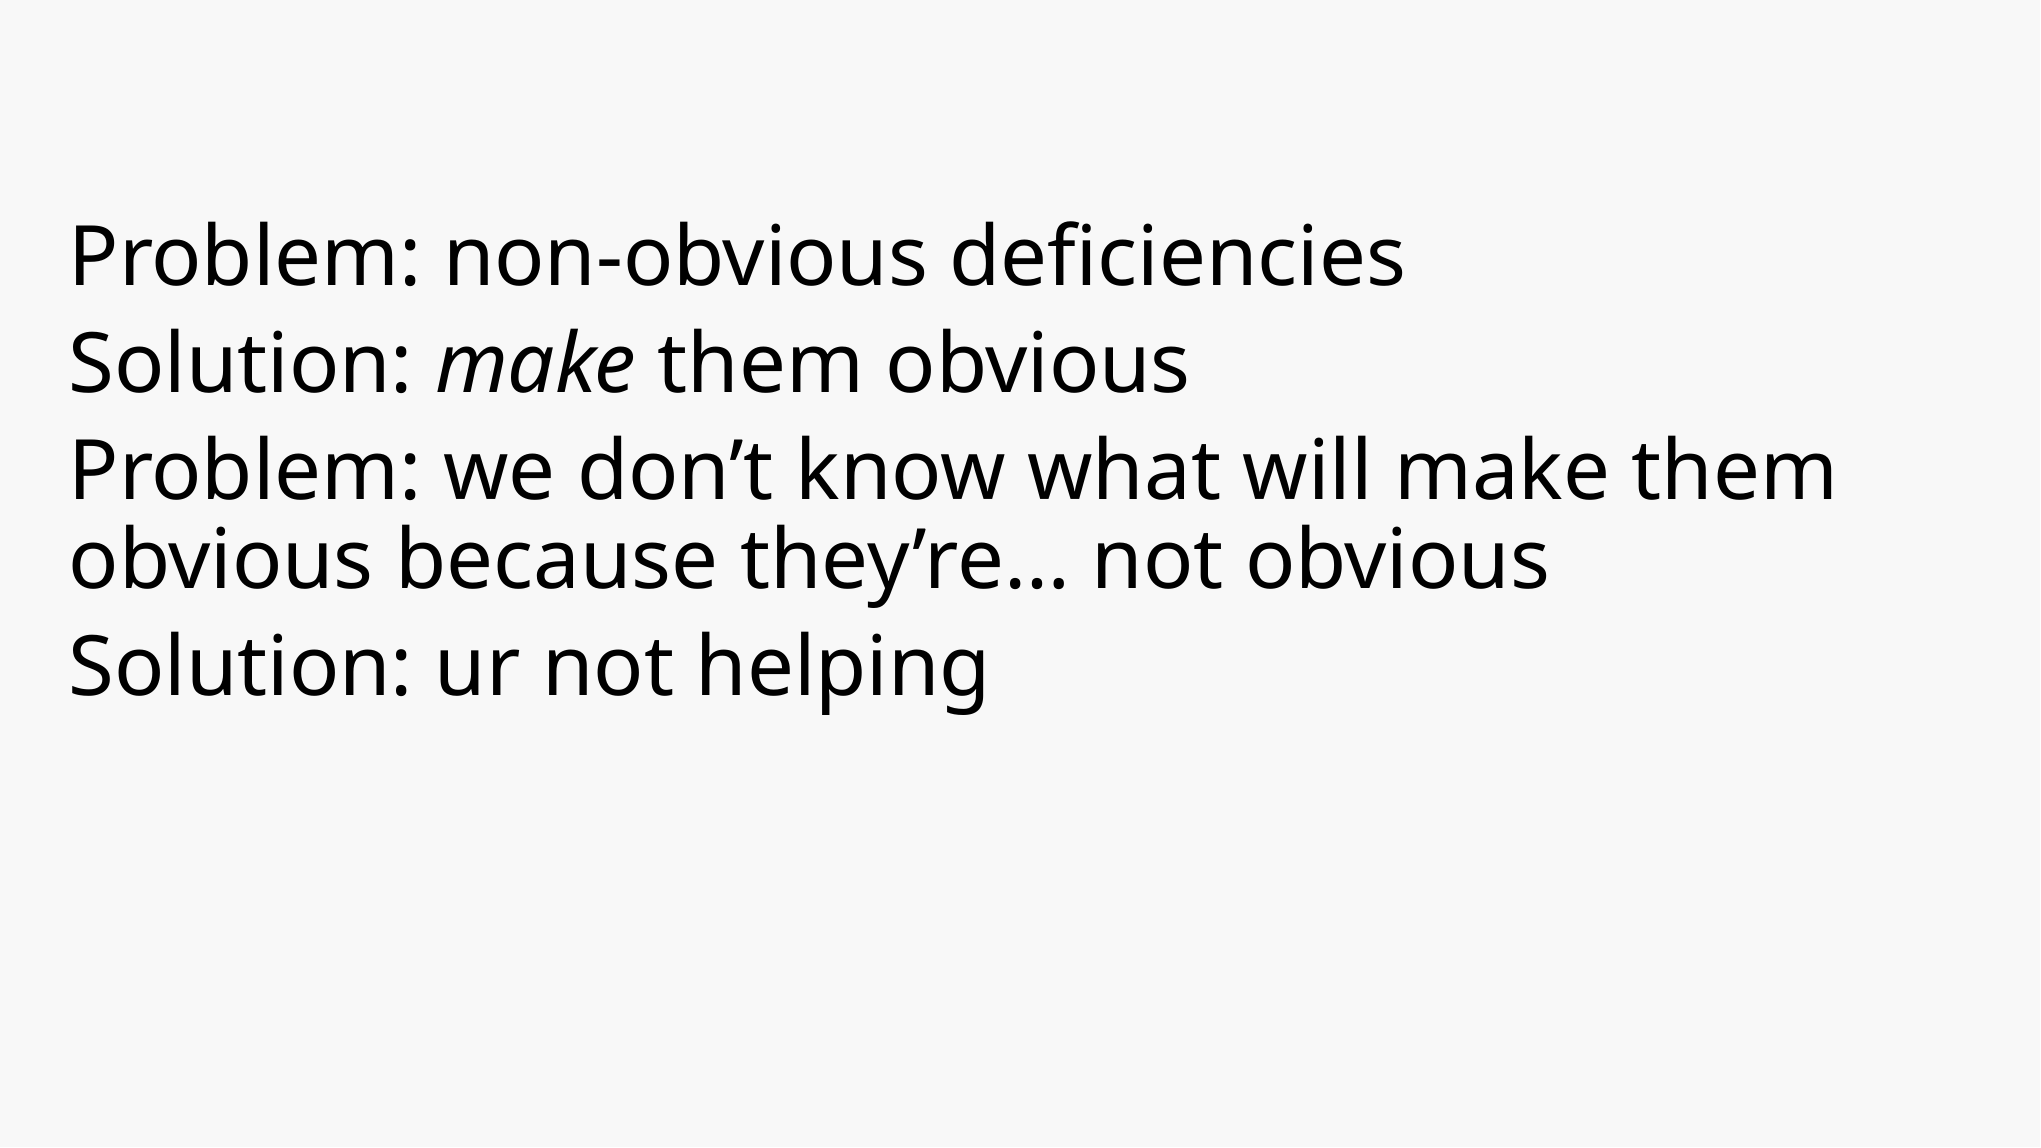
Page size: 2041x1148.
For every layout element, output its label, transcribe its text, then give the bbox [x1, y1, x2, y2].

list Problem: non-obvious deficiencies Solution: make them obvious Problem: we don’t know what will make them obvious because they’re… not obvious Solution: ur not helping [45, 198, 1996, 745]
